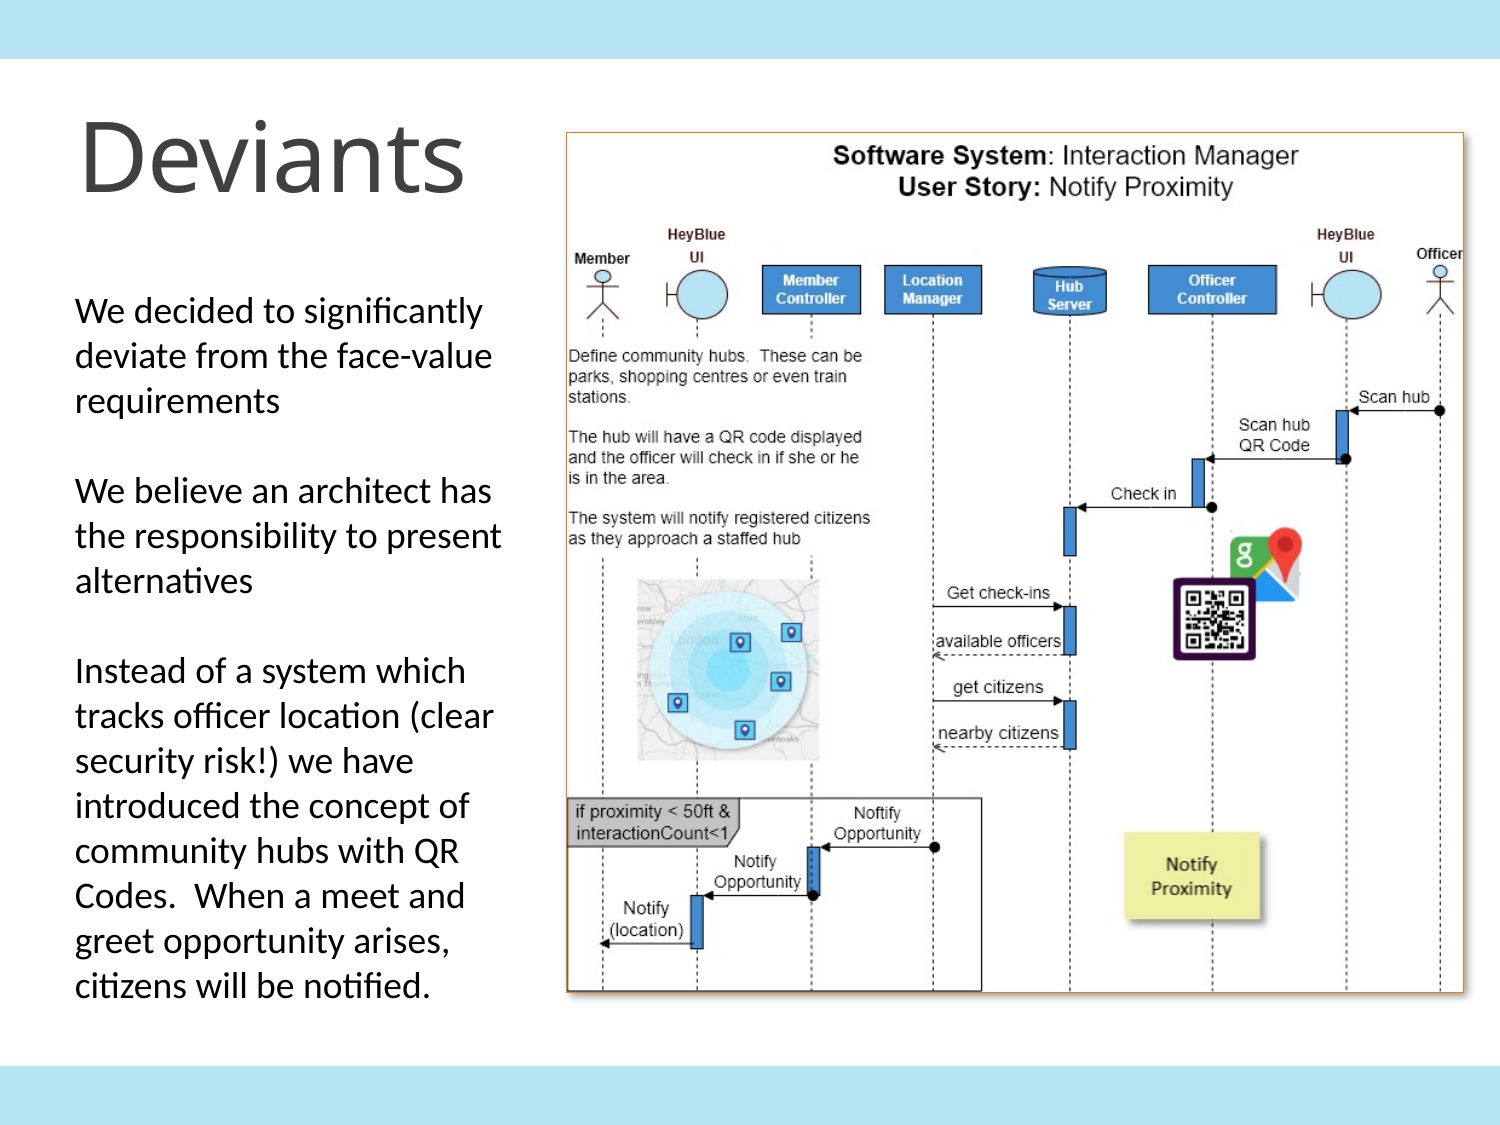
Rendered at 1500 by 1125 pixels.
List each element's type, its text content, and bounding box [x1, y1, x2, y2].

text_box We decided to significantly deviate from the face-value requirements We believe an architect has the responsibility to present alternatives Instead of a system which tracks officer location (clear security risk!) we have introduced the concept of community hubs with QR Codes. When a meet and greet opportunity arises, citizens will be notified. [59, 278, 550, 1013]
title Deviants [62, 104, 1300, 220]
picture [565, 131, 1464, 994]
